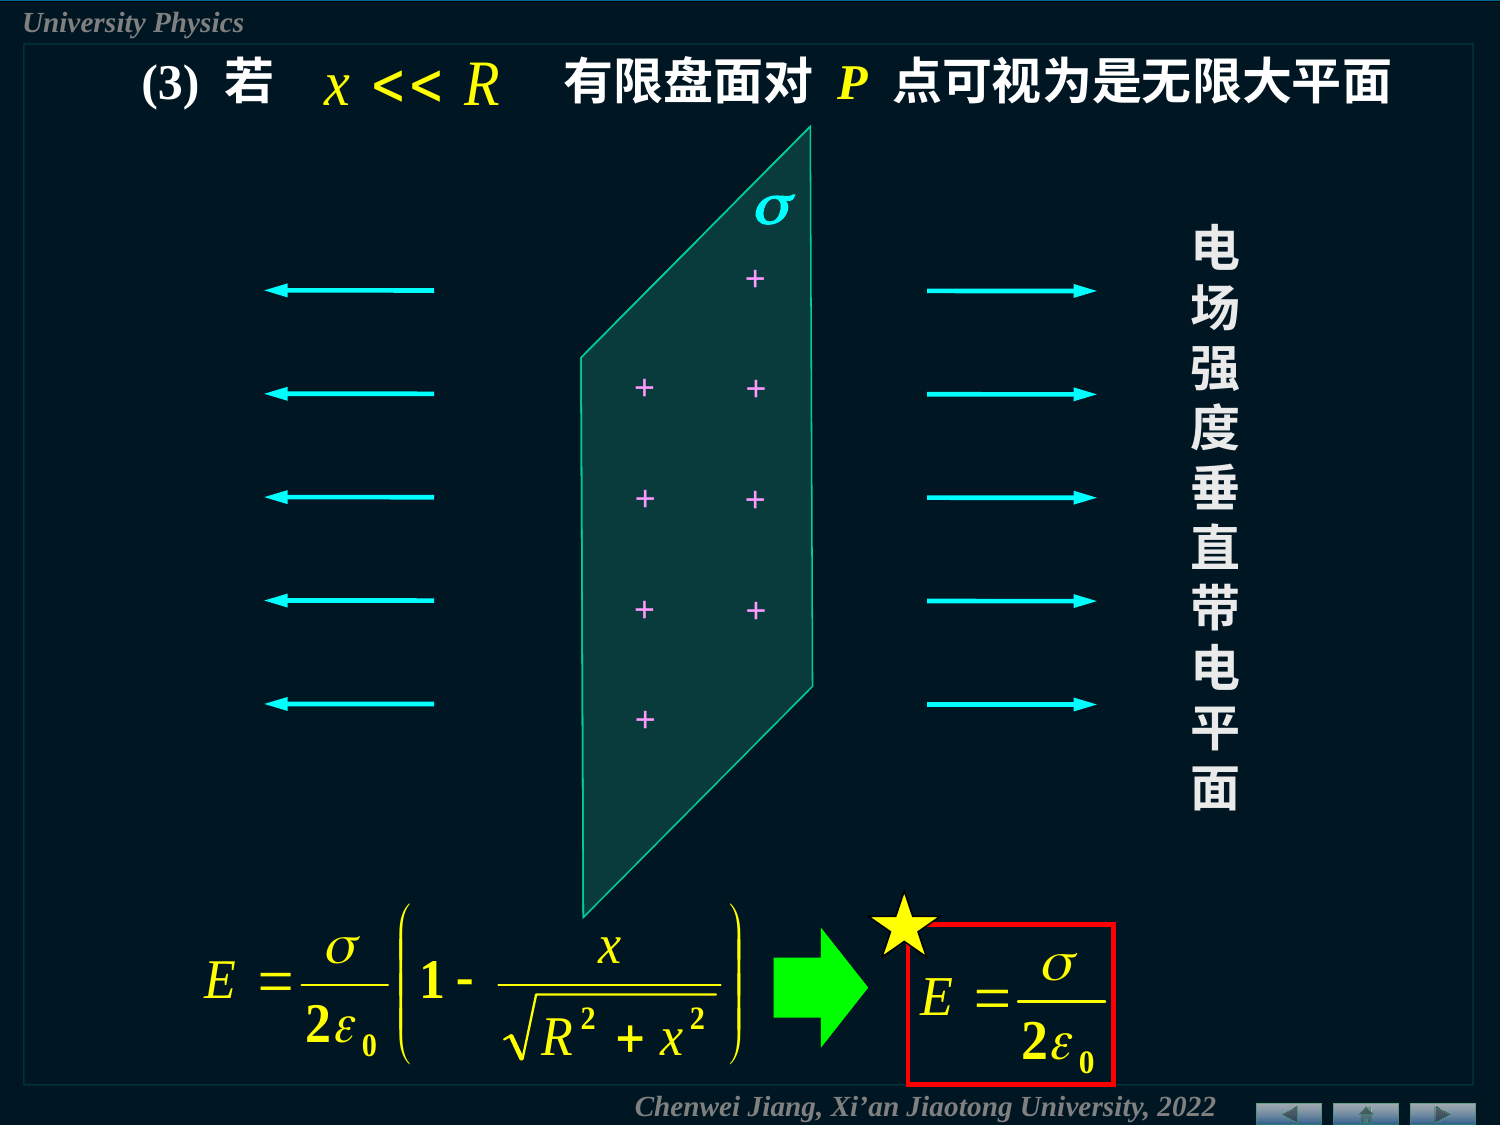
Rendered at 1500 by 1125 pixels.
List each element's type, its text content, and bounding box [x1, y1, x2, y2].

text_box + [729, 246, 781, 306]
text_box + [619, 577, 671, 638]
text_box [926, 290, 1098, 705]
text_box + [729, 467, 781, 528]
text_box (3) 若 [126, 42, 289, 118]
text_box [868, 891, 941, 957]
text_box  [736, 157, 818, 243]
text_box [773, 927, 869, 1048]
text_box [194, 890, 754, 1075]
text_box + [730, 356, 782, 417]
text_box + [730, 578, 782, 639]
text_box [310, 45, 515, 119]
text_box 有限盘面对 P 点可视为是无限大平面 [549, 42, 1447, 118]
text_box + [619, 355, 671, 416]
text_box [909, 926, 1112, 1083]
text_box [264, 290, 435, 705]
text_box 电场强度垂直带电平面 [1175, 208, 1250, 824]
text_box + [619, 466, 671, 527]
text_box + [619, 687, 671, 748]
